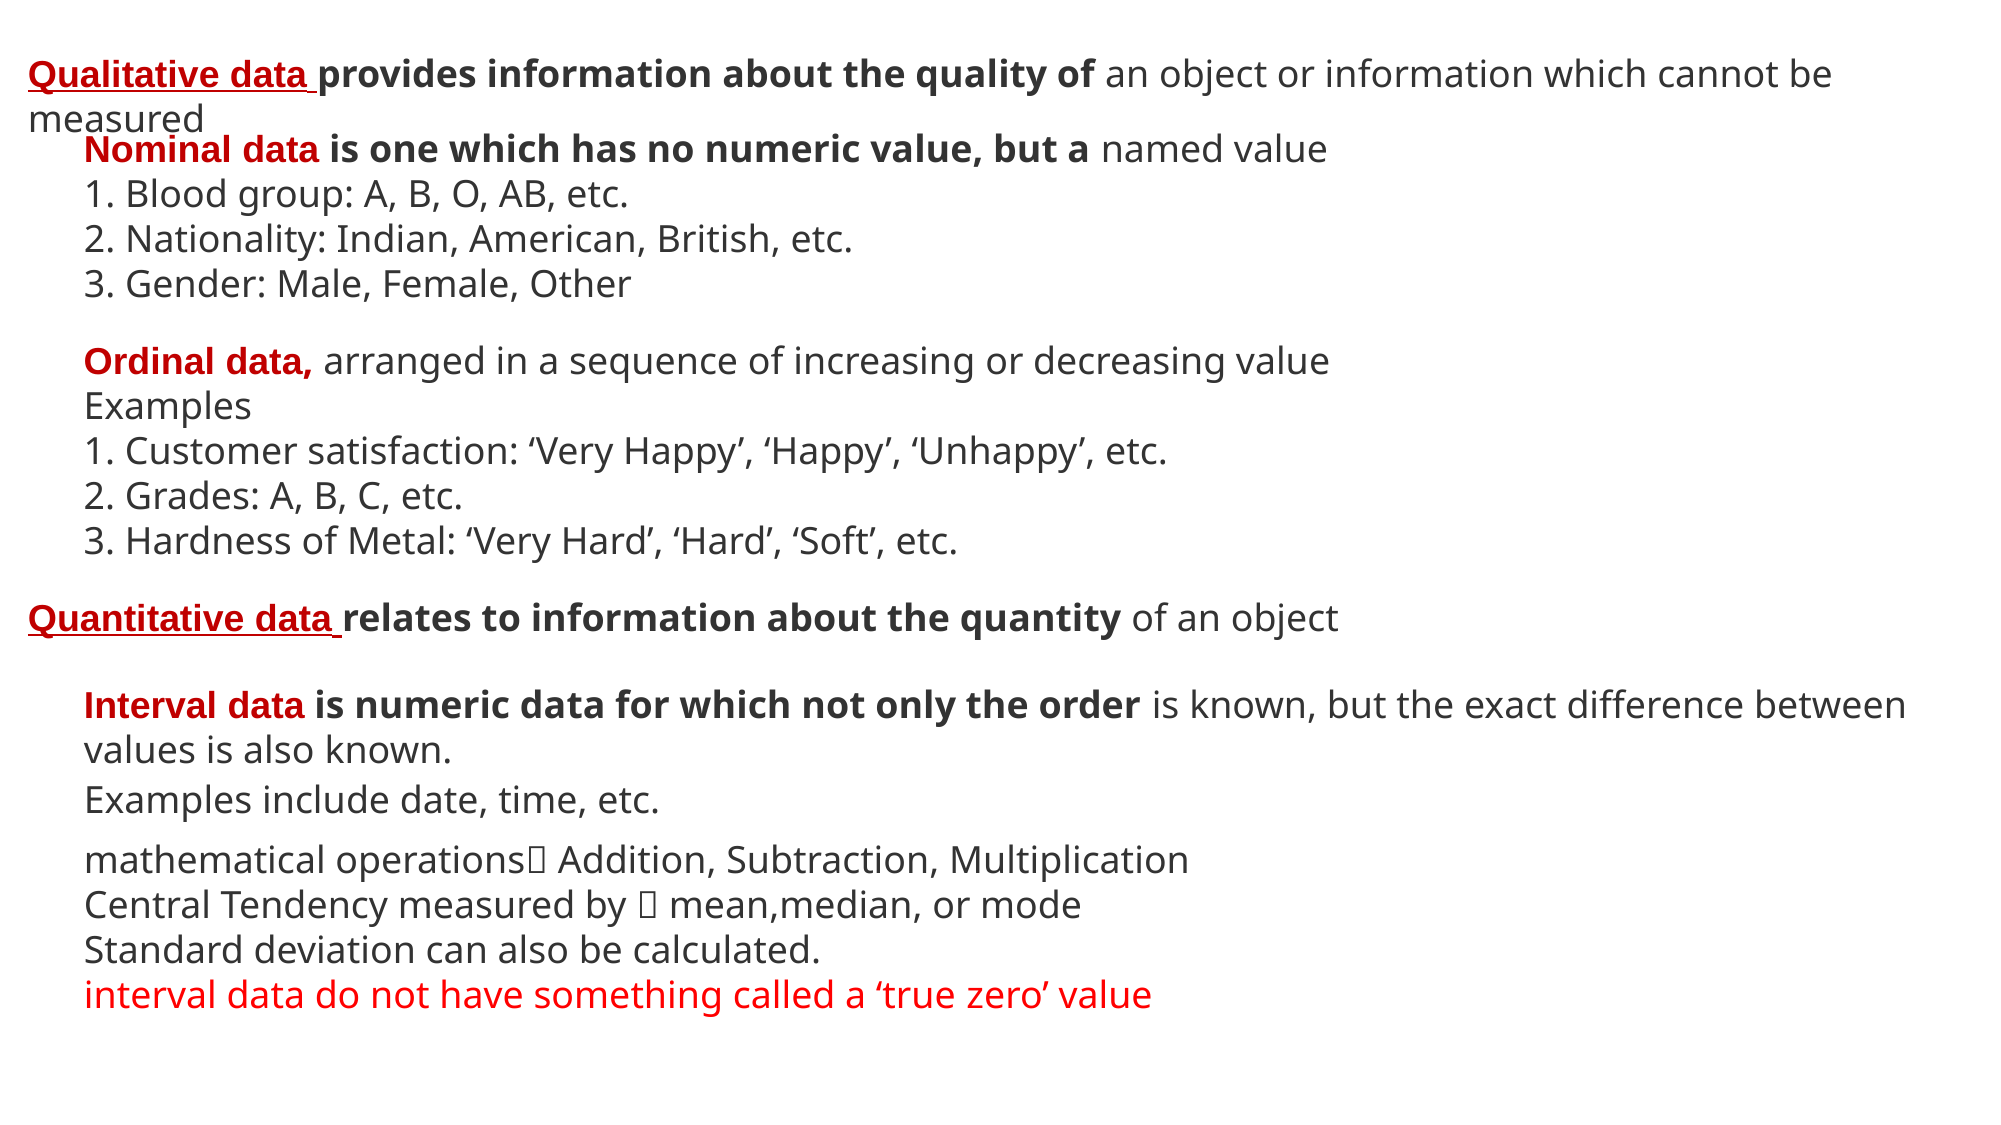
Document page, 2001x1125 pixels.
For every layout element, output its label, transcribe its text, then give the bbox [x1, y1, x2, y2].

text_box Interval data is numeric data for which not only the order is known, but the exact difference between values is also known. [69, 673, 1924, 779]
text_box Quantitative data relates to information about the quantity of an object [13, 587, 1684, 647]
text_box Examples include date, time, etc. [69, 768, 1070, 829]
text_box mathematical operations Addition, Subtraction, Multiplication Central Tendency measured by  mean,median, or mode Standard deviation can also be calculated. interval data do not have something called a ‘true zero’ value [69, 829, 1437, 1024]
text_box Qualitative data provides information about the quality of an object or information which cannot be measured [13, 42, 1900, 148]
text_box Ordinal data, arranged in a sequence of increasing or decreasing value Examples 1. Customer satisfaction: ‘Very Happy’, ‘Happy’, ‘Unhappy’, etc. 2. Grades: A, B, C, etc. 3. Hardness of Metal: ‘Very Hard’, ‘Hard’, ‘Soft’, etc. [69, 329, 1417, 570]
text_box Nominal data is one which has no numeric value, but a named value 1. Blood group: A, B, O, AB, etc. 2. Nationality: Indian, American, British, etc. 3. Gender: Male, Female, Other [69, 148, 1381, 313]
